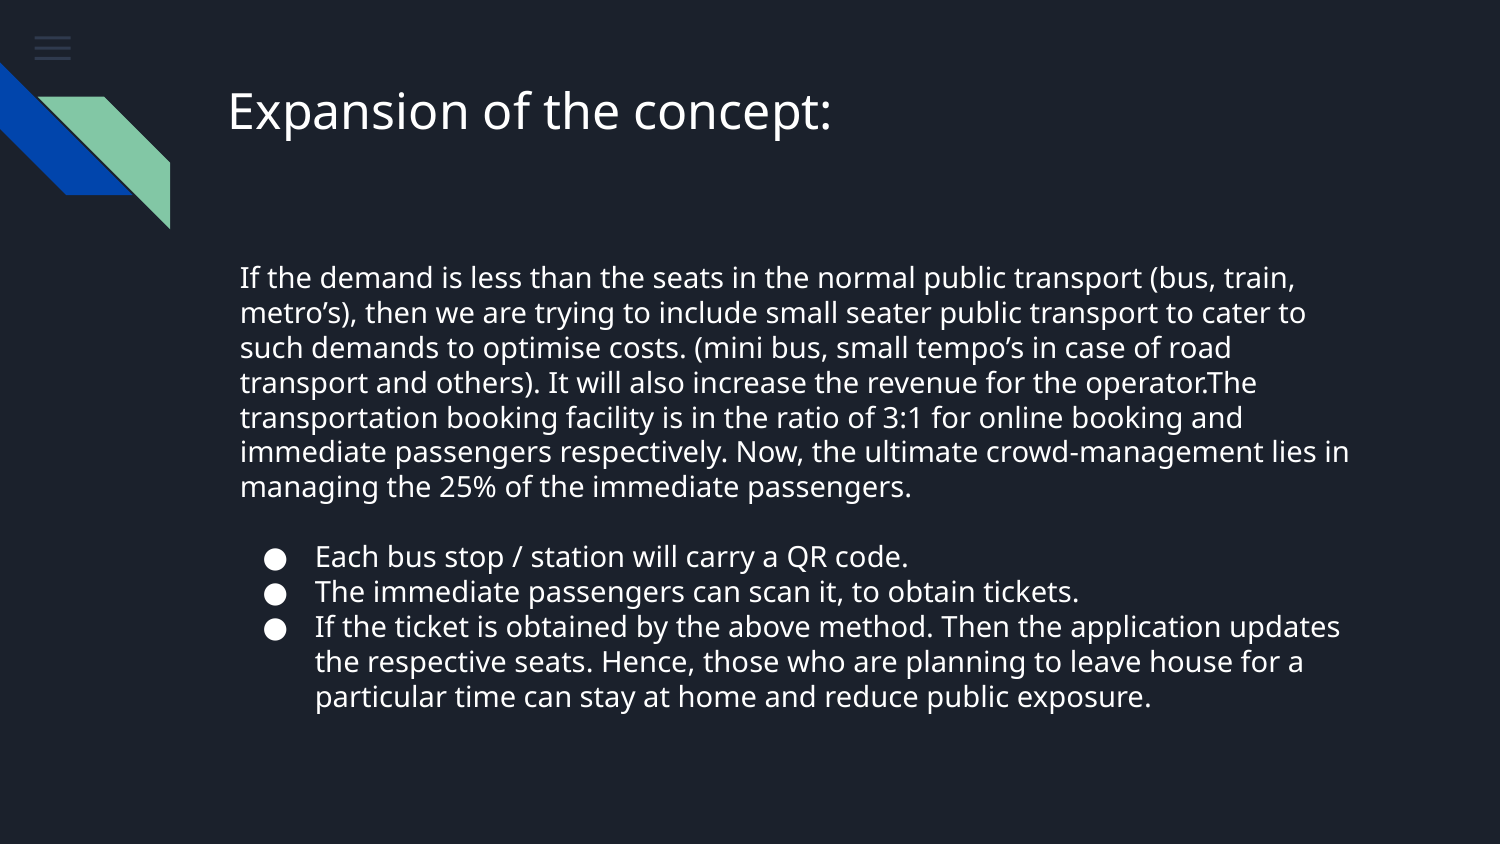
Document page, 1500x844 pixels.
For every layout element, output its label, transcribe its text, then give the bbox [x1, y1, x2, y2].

title Expansion of the concept: [212, 64, 1368, 215]
text_box If the demand is less than the seats in the normal public transport (bus, train, metro’s), then we are trying to include small seater public transport to cater to such demands to optimise costs. (mini bus, small tempo’s in case of road transport and others). It will also increase the revenue for the operator.The transportation booking facility is in the ratio of 3:1 for online booking and immediate passengers respectively. Now, the ultimate crowd-management lies in managing the 25% of the immediate passengers. Each bus stop / station will carry a QR code. The immediate passengers can scan it, to obtain tickets. If the ticket is obtained by the above method. Then the application updates the respective seats. Hence, those who are planning to leave house for a particular time can stay at home and reduce public exposure. [224, 244, 1380, 759]
